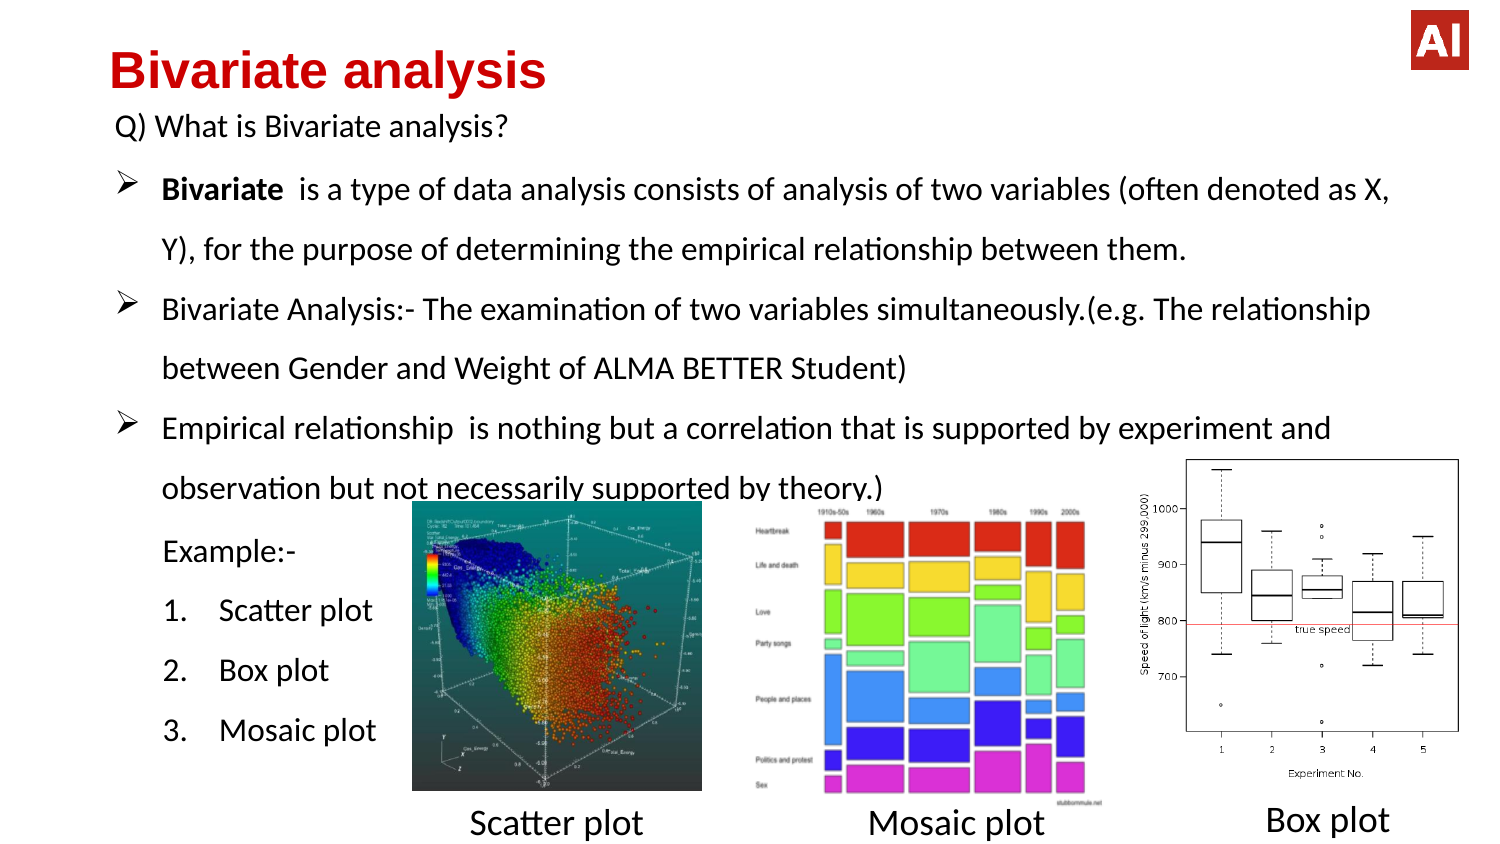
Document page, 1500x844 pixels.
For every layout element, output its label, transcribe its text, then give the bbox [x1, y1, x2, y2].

picture [1411, 10, 1469, 70]
text_box Mosaic plot [852, 824, 1061, 844]
text_box Scatter plot [454, 799, 659, 844]
title Bivariate analysis [107, 34, 592, 97]
text_box Example:- Scatter plot Box plot Mosaic plot [147, 501, 411, 796]
picture [412, 501, 702, 792]
picture [1124, 434, 1468, 792]
text_box Box plot [1250, 800, 1406, 844]
text_box Q) What is Bivariate analysis? Bivariate is a type of data analysis consists of analysis of two variables (often denoted as X, Y), for the purpose of determining the empirical relationship between them. Bivariate Analysis:- The examination of two variables simultaneously.(e.g. The relationship between Gender and Weight of ALMA BETTER Student) Empirical relationship is nothing but a correlation that is supported by experiment and observation but not necessarily supported by theory.) [99, 97, 1438, 514]
picture [745, 501, 1108, 816]
